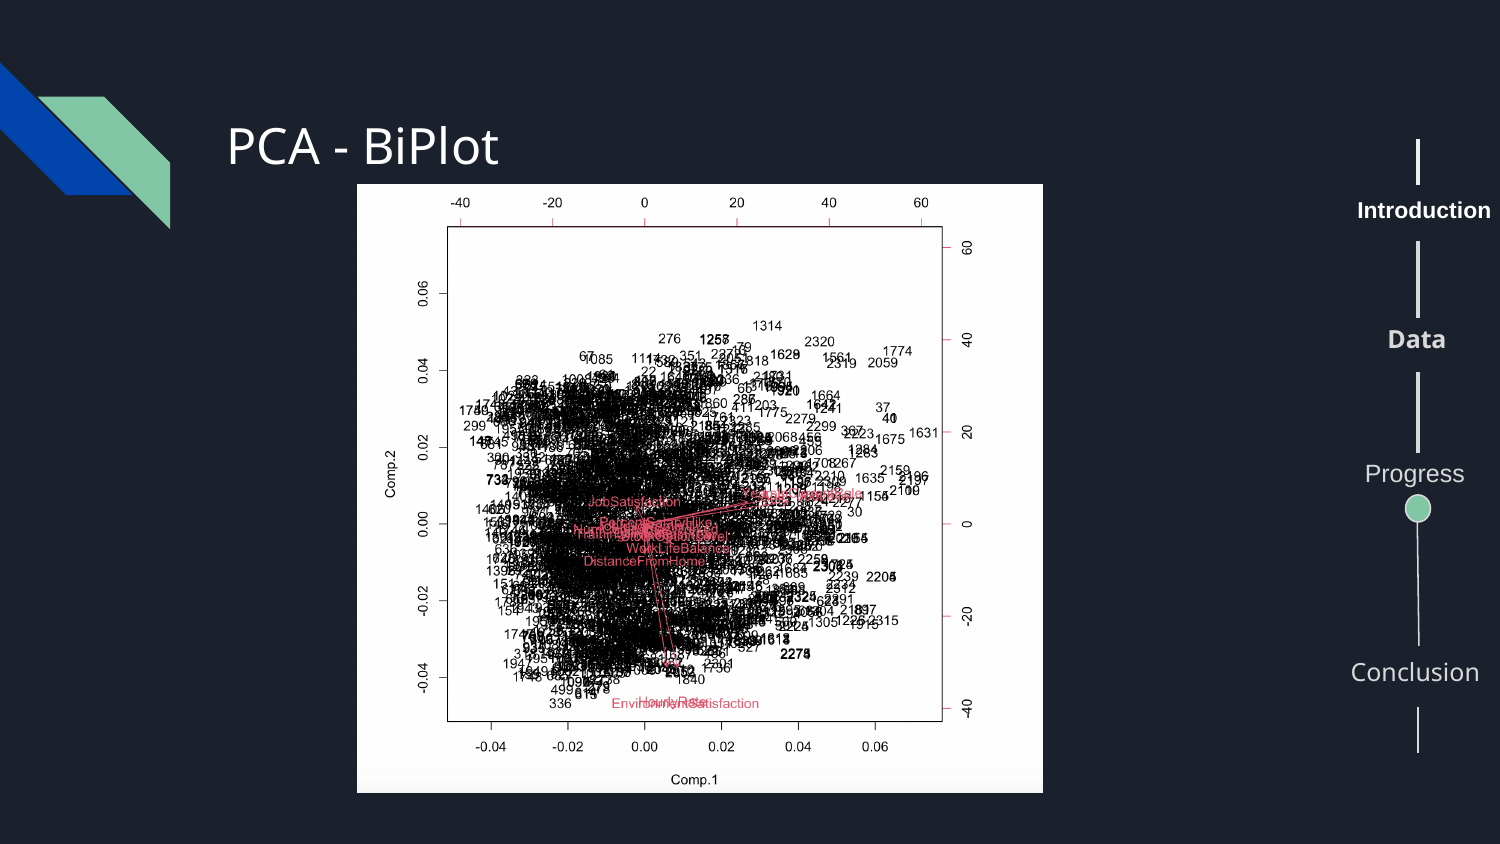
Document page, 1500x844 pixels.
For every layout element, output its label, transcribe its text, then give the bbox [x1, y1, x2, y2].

text_box Conclusion [1335, 641, 1500, 723]
picture [357, 184, 1043, 793]
text_box Progress [1320, 438, 1500, 540]
text_box [1405, 494, 1431, 521]
text_box Data [1372, 309, 1479, 374]
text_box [1416, 505, 1420, 646]
text_box Introduction [1294, 176, 1500, 245]
title PCA - BiPlot [211, 99, 1367, 250]
